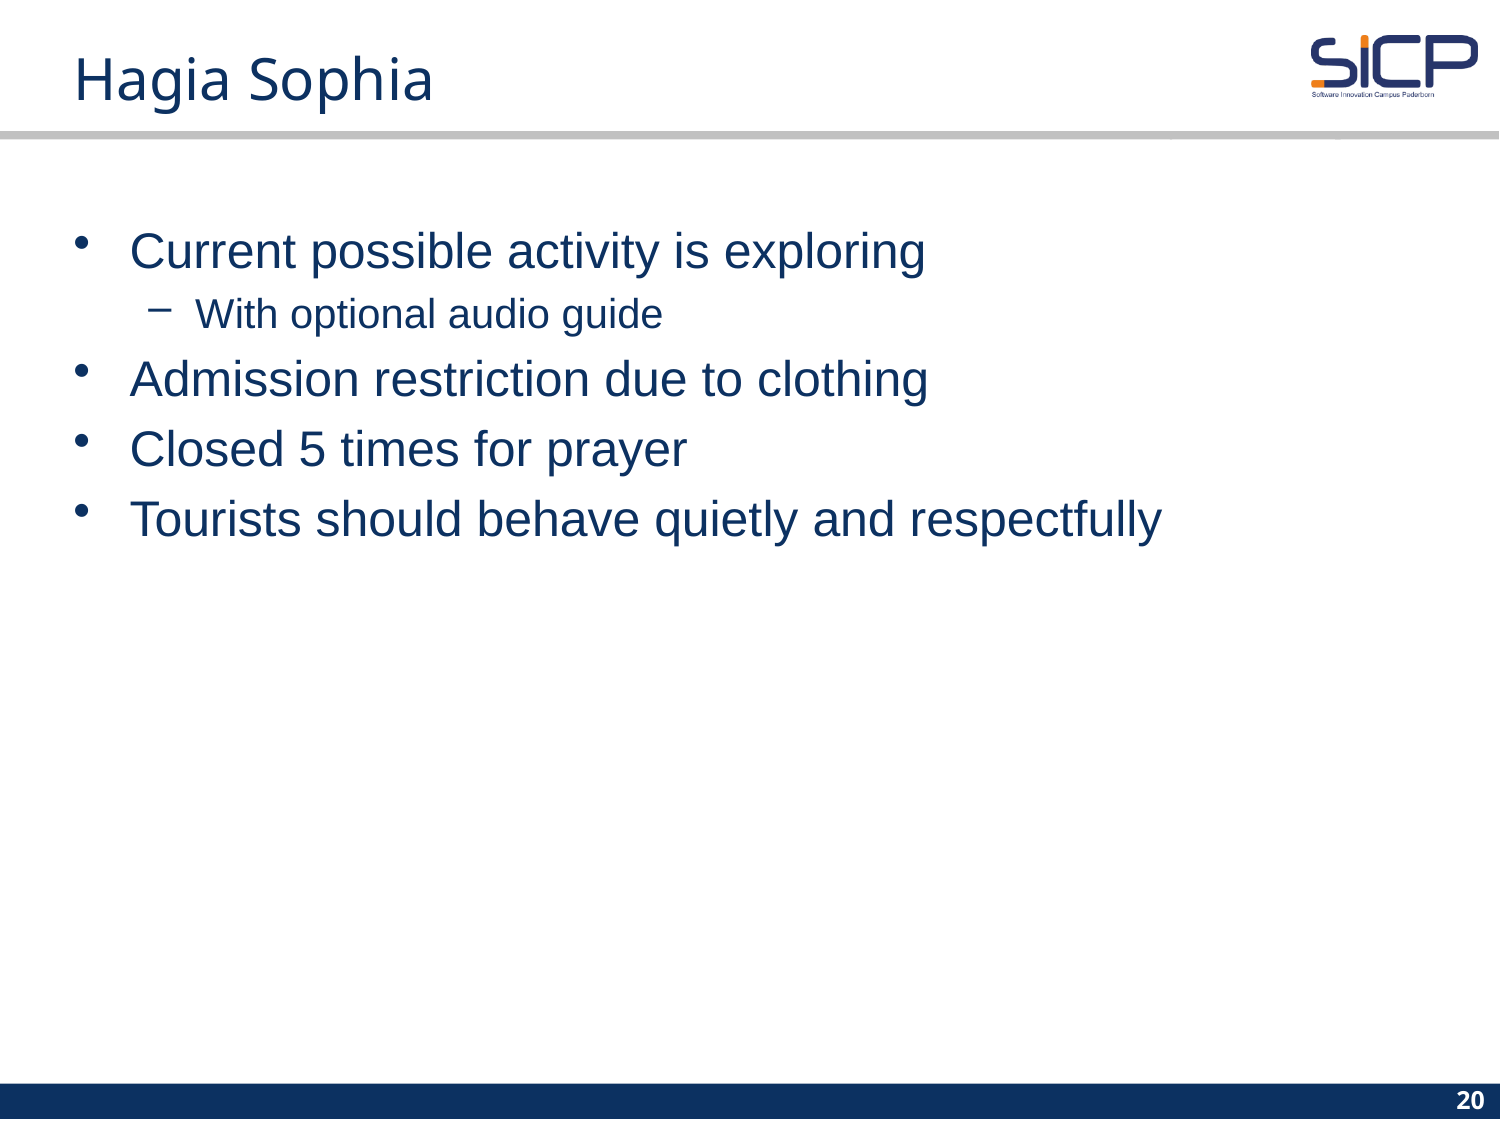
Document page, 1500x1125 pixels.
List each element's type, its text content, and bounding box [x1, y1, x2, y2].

slide_number 20 [1394, 1083, 1500, 1120]
list Current possible activity is exploring With optional audio guide Admission restriction due to clothing Closed 5 times for prayer Tourists should behave quietly and respectfully [58, 210, 1442, 1067]
title Hagia Sophia [58, 35, 1161, 118]
picture [1311, 35, 1478, 98]
